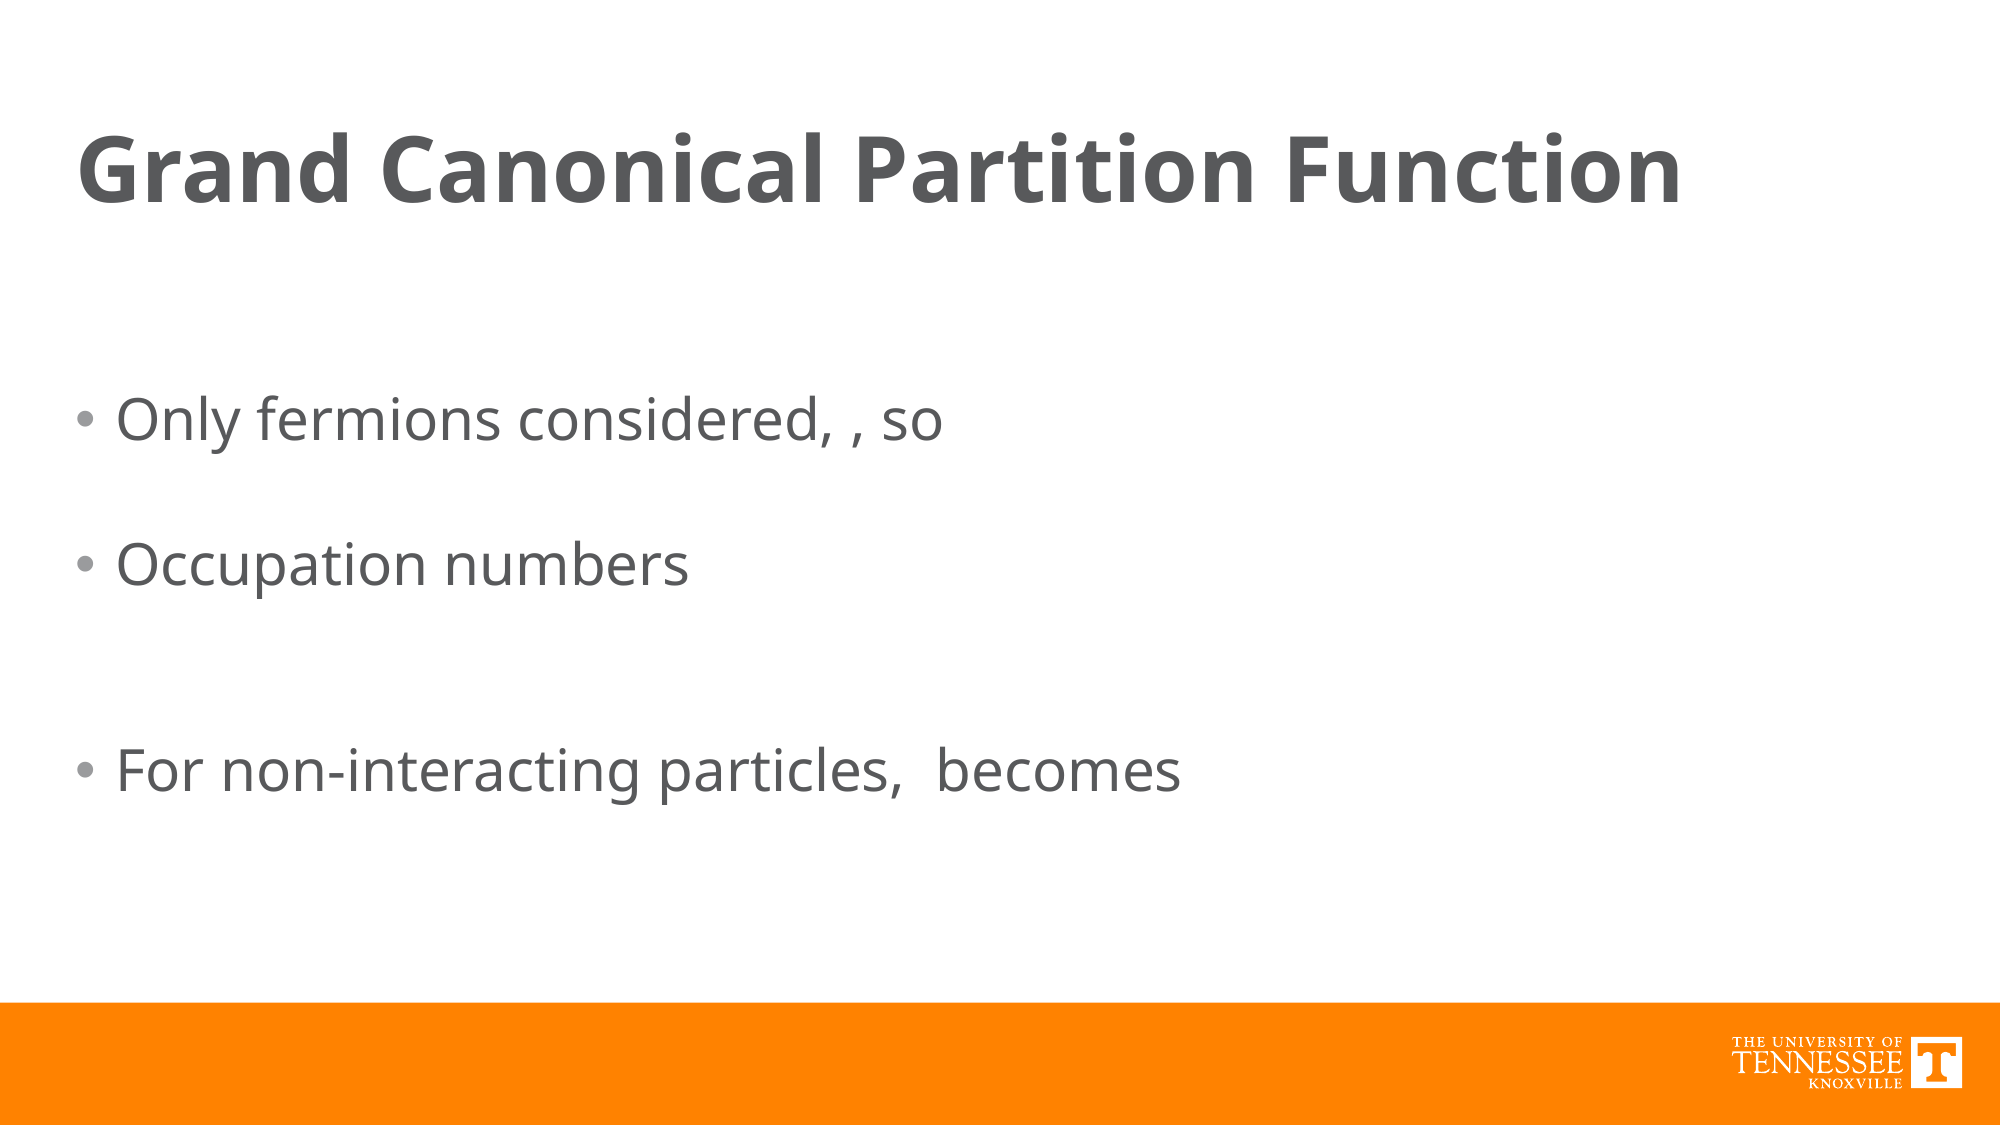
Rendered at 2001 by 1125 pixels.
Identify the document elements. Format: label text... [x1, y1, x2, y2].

title Grand Canonical Partition Function [75, 37, 1925, 222]
